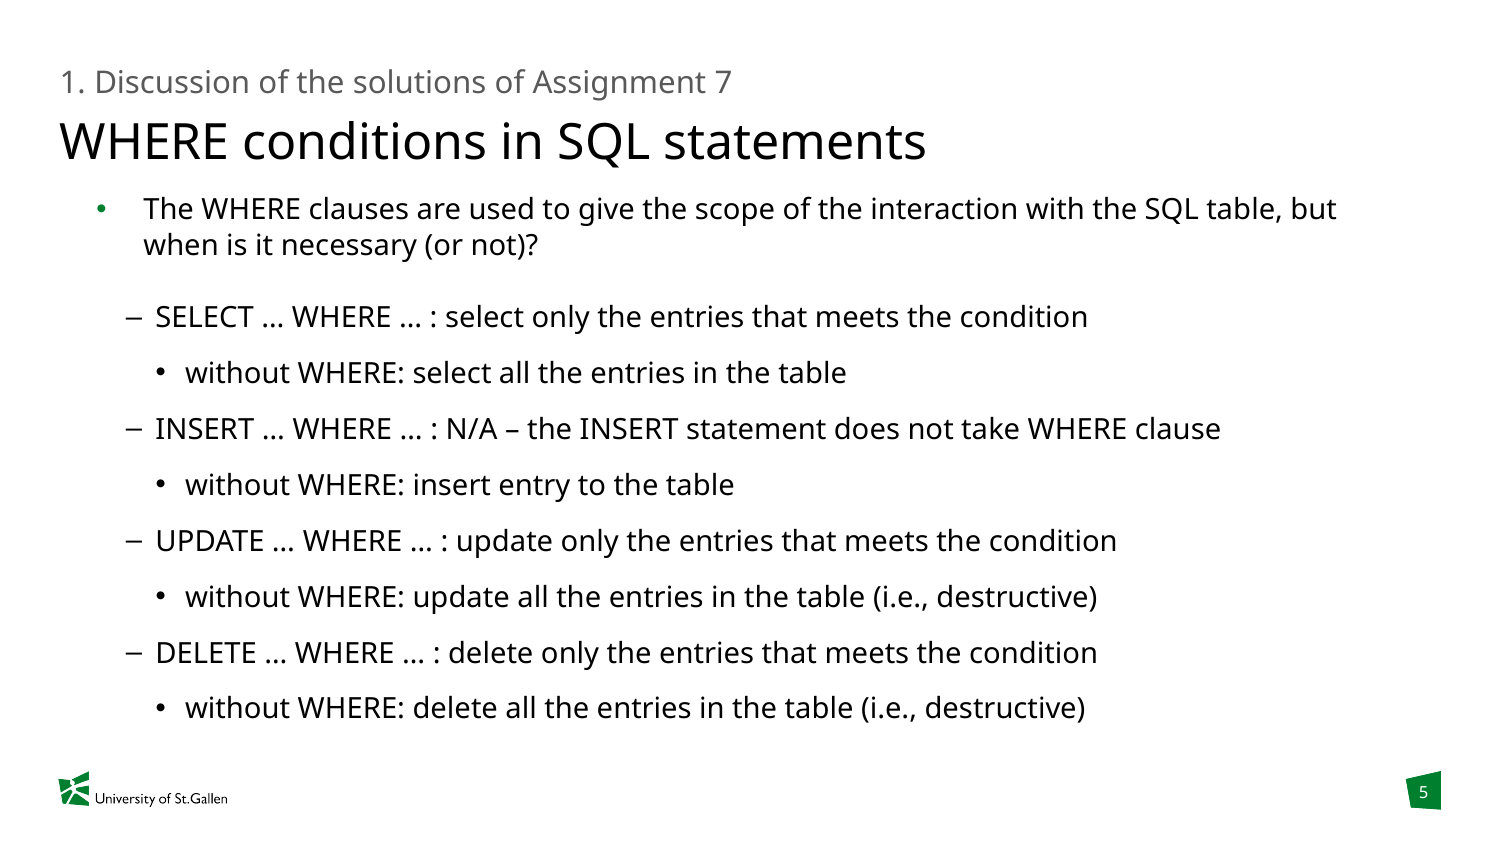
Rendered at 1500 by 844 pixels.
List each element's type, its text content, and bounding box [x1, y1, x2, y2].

title WHERE conditions in SQL statements [59, 116, 1442, 217]
slide_number 5 [1406, 782, 1442, 827]
list 1. Discussion of the solutions of Assignment 7 [59, 57, 1442, 106]
list The WHERE clauses are used to give the scope of the interaction with the SQL table, but when is it necessary (or not)? SELECT … WHERE … : select only the entries that meets the condition without WHERE: select all the entries in the table INSERT … WHERE … : N/A – the INSERT statement does not take WHERE clause without WHERE: insert entry to the table UPDATE … WHERE … : update only the entries that meets the condition without WHERE: update all the entries in the table (i.e., destructive) DELETE … WHERE … : delete only the entries that meets the condition without WHERE: delete all the entries in the table (i.e., destructive) [96, 190, 1387, 728]
picture [58, 771, 227, 807]
